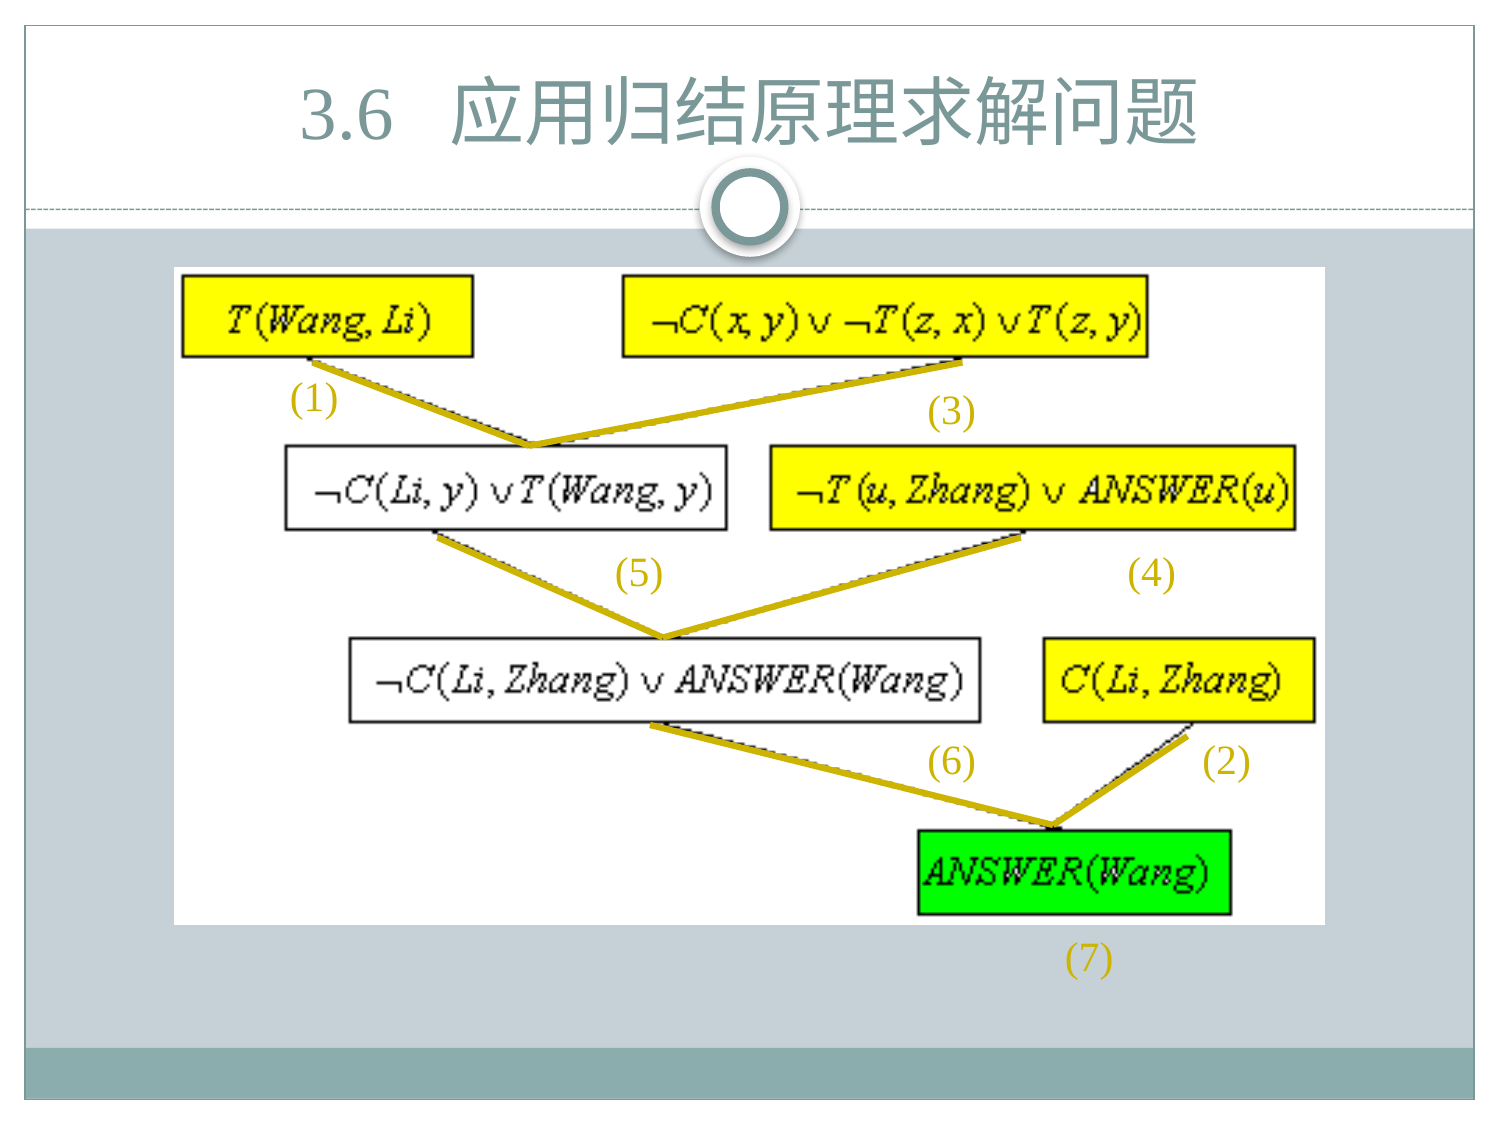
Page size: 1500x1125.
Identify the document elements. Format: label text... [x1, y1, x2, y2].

text_box (7) [1050, 936, 1163, 988]
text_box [599, 537, 1226, 603]
title 3.6 应用归结原理求解问题 [49, 37, 1450, 163]
slide_number [715, 168, 791, 241]
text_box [437, 537, 1021, 638]
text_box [274, 362, 1026, 441]
picture [174, 267, 1326, 926]
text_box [649, 724, 1188, 826]
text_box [912, 724, 1301, 791]
